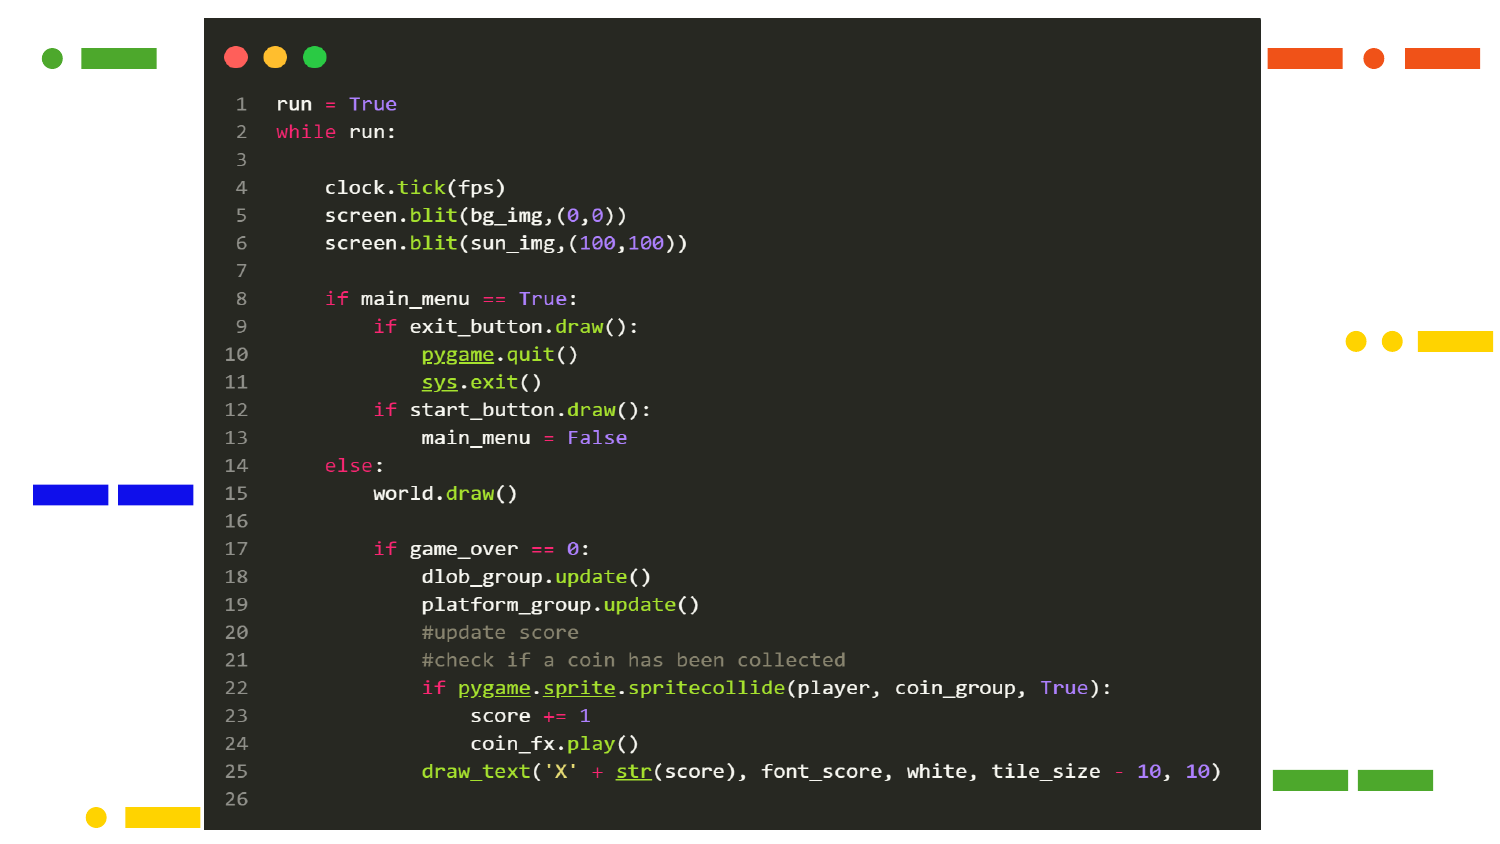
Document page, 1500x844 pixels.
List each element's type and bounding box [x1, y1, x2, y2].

picture [203, 17, 1261, 830]
